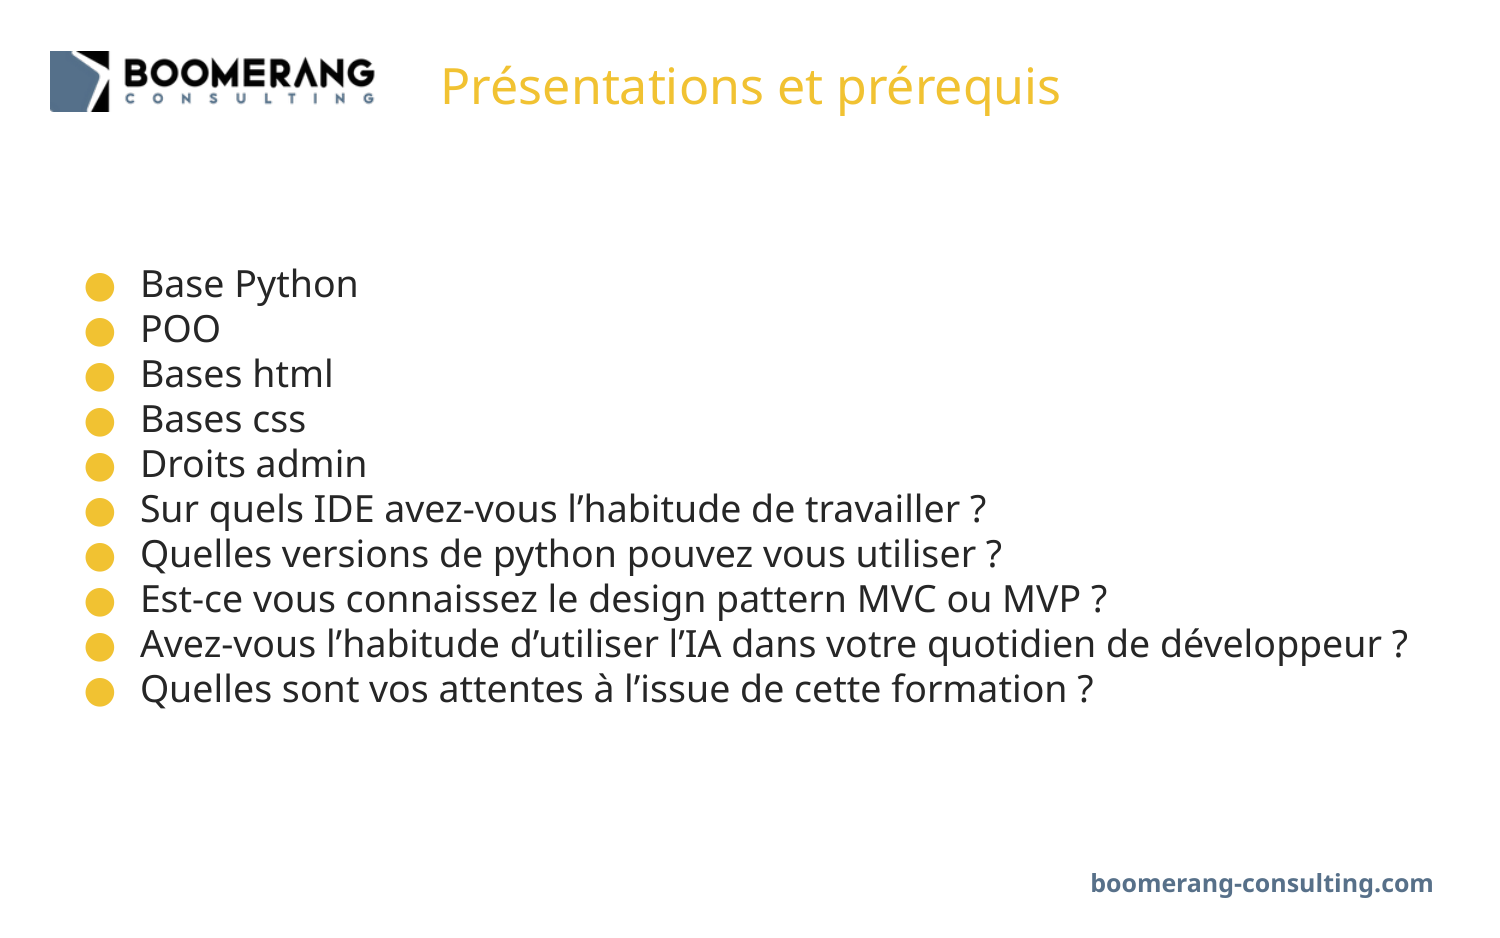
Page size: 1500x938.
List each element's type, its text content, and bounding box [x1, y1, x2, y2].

list Base Python POO Bases html Bases css Droits admin Sur quels IDE avez-vous l’habitude de travailler ? Quelles versions de python pouvez vous utiliser ? Est-ce vous connaissez le design pattern MVC ou MVP ? Avez-vous l’habitude d’utiliser l’IA dans votre quotidien de développeur ? Quelles sont vos attentes à l’issue de cette formation ? [49, 155, 1451, 859]
title Présentations et prérequis [425, 45, 1451, 124]
picture [50, 51, 389, 112]
